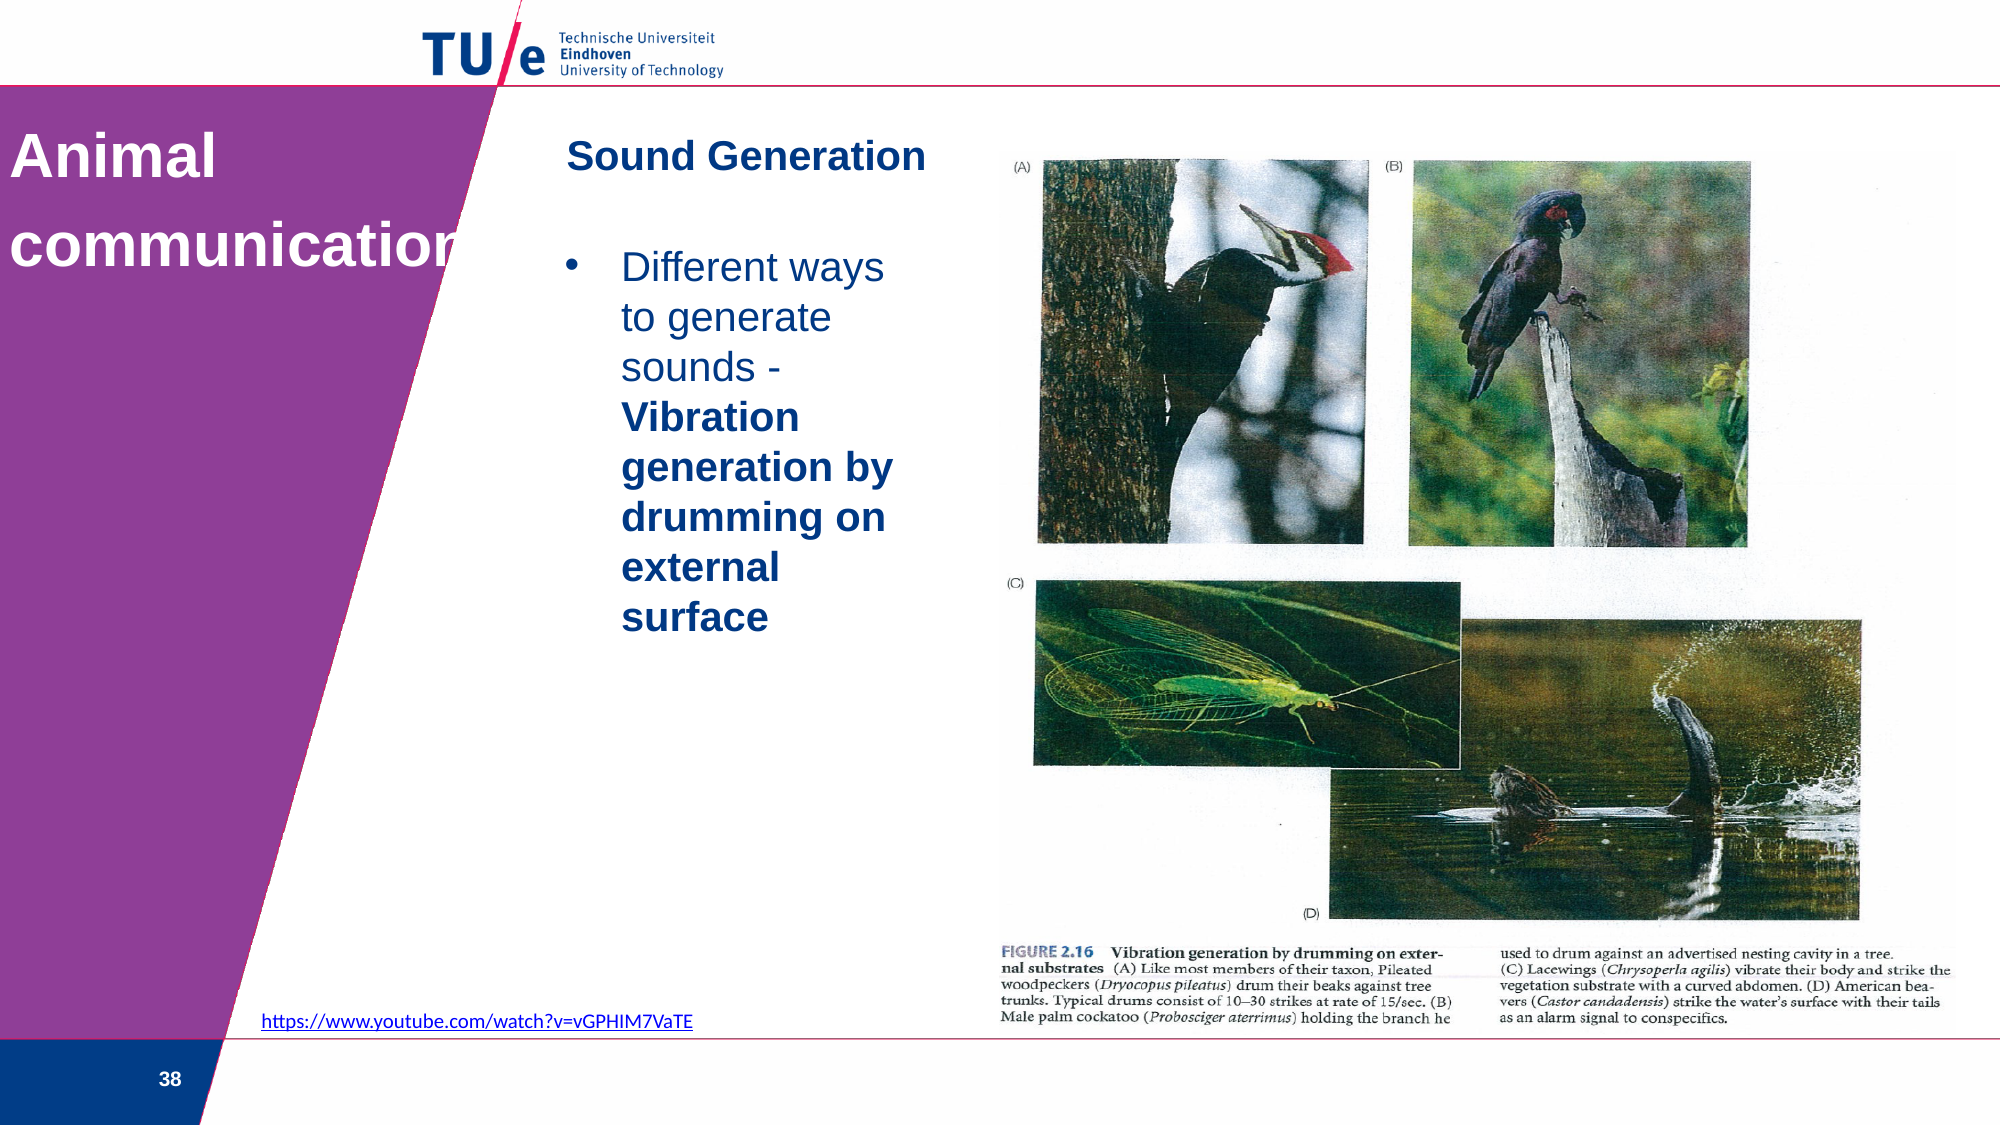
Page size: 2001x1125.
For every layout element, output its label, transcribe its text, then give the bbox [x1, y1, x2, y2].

text_box https://www.youtube.com/watch?v=vGPHIM7VaTE [246, 999, 709, 1040]
picture [0, 0, 2000, 1125]
title Animal communication [7, 99, 478, 290]
text_box Sound Generation [564, 120, 1865, 238]
list Different ways to generate sounds - Vibration generation by drumming on external surface [564, 239, 913, 493]
text_box [564, 238, 994, 296]
slide_number 38 [152, 1065, 189, 1125]
